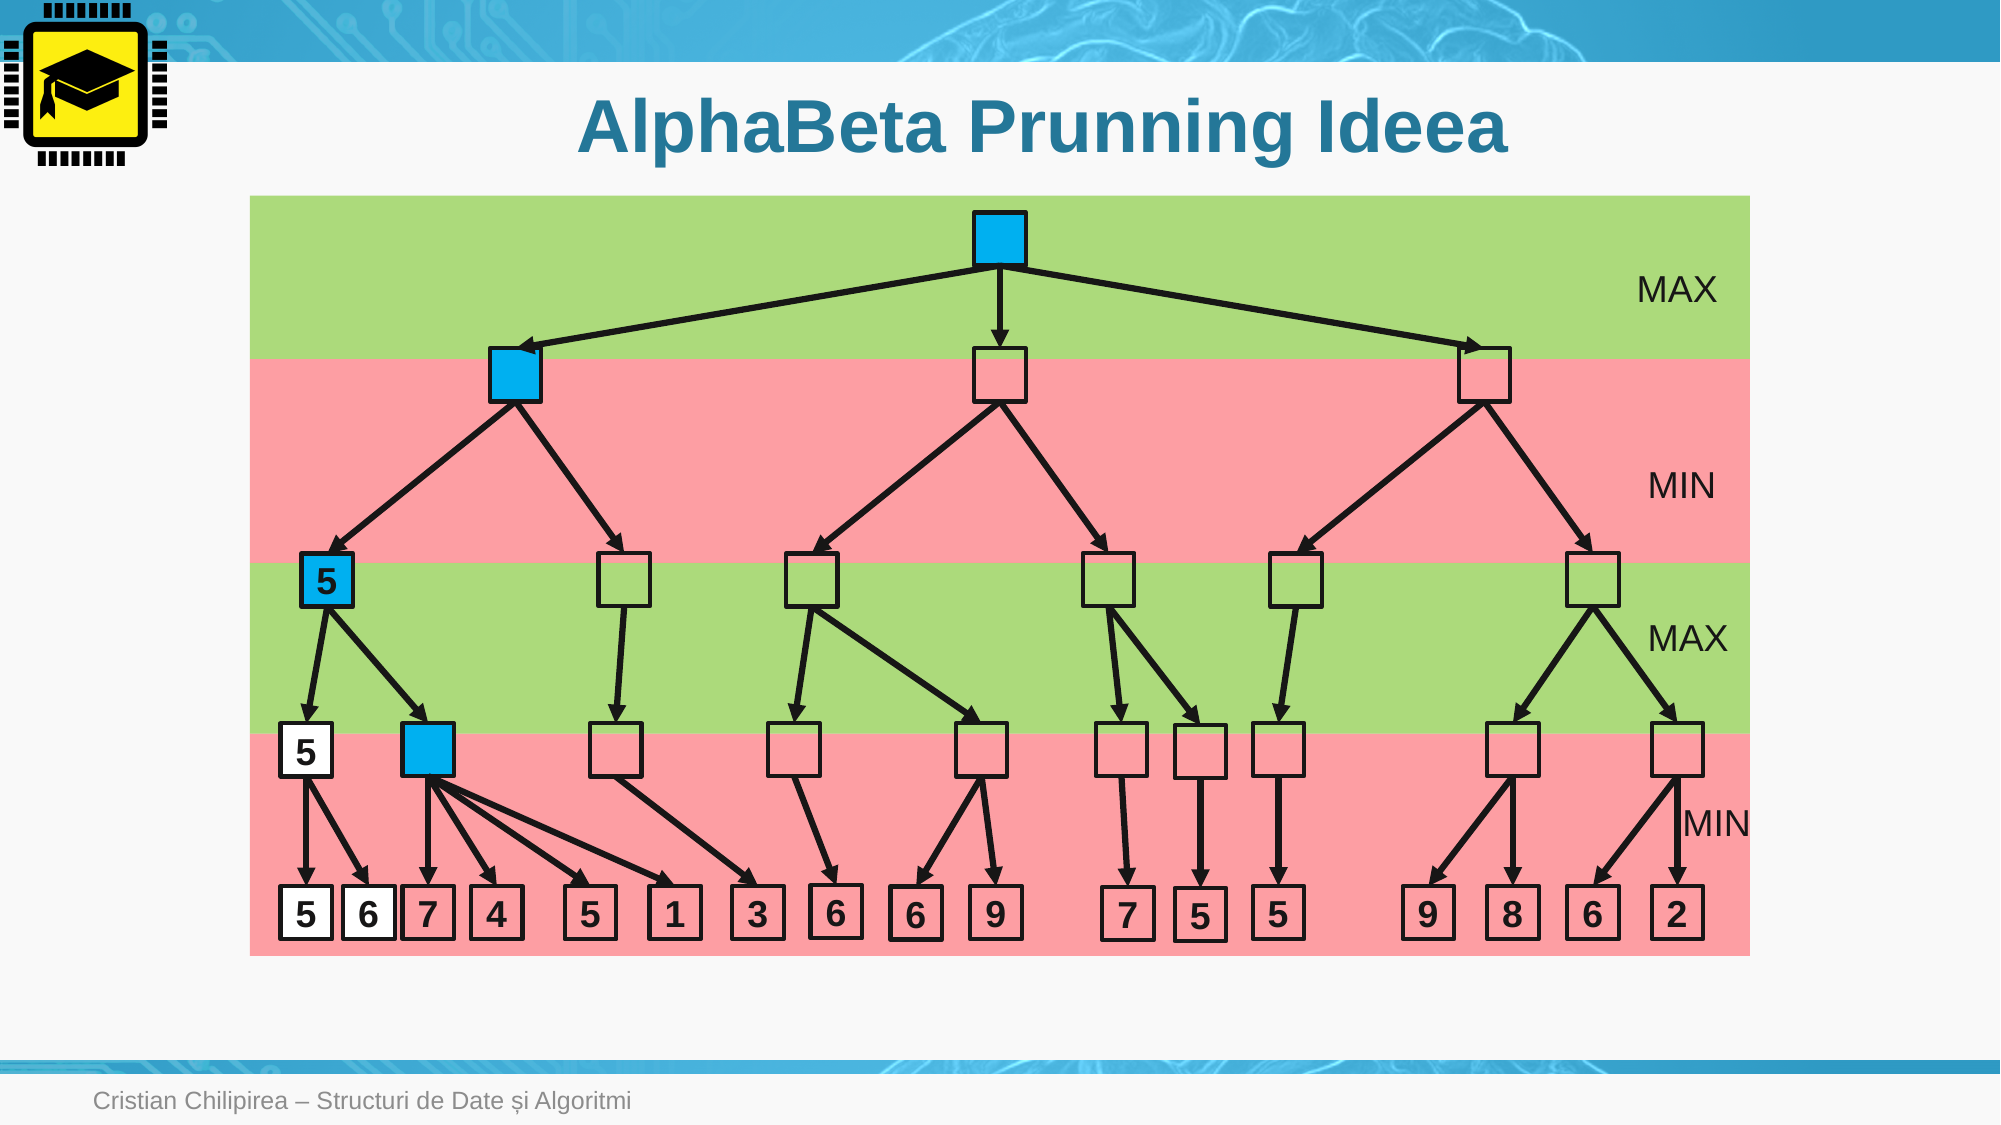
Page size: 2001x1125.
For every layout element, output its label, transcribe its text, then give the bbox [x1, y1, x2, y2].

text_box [794, 606, 811, 723]
text_box [333, 723, 402, 734]
text_box [1082, 553, 1135, 607]
text_box MIN [1632, 454, 1732, 514]
title AlphaBeta Prunning Ideea [170, 76, 1915, 180]
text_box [429, 776, 615, 886]
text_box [306, 776, 370, 886]
text_box [542, 359, 974, 563]
text_box 5 [280, 723, 333, 777]
text_box [1297, 563, 1567, 734]
text_box [249, 359, 489, 563]
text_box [1278, 606, 1297, 723]
text_box 5 [1252, 885, 1305, 939]
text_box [1593, 776, 1677, 886]
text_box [999, 401, 1109, 554]
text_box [615, 776, 759, 886]
text_box 6 [1567, 885, 1619, 939]
text_box 5 [280, 886, 333, 940]
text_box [1295, 401, 1484, 554]
text_box 6 [810, 885, 863, 939]
text_box 1 [649, 886, 701, 939]
text_box [1026, 359, 1458, 563]
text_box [1428, 776, 1512, 886]
text_box [1567, 553, 1619, 606]
text_box [1651, 723, 1704, 777]
text_box 9 [1402, 885, 1455, 939]
text_box 7 [1102, 886, 1154, 940]
text_box [820, 724, 955, 734]
text_box MIN [1678, 791, 1766, 851]
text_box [615, 606, 625, 724]
text_box [1487, 723, 1539, 777]
text_box 5 [564, 886, 617, 940]
text_box [955, 723, 1008, 777]
text_box 5 [301, 553, 354, 607]
picture [0, 1060, 2000, 1074]
text_box 3 [732, 885, 784, 939]
text_box [1252, 723, 1305, 777]
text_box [1108, 606, 1201, 726]
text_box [999, 265, 1485, 349]
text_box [916, 776, 981, 887]
picture [0, 0, 2000, 166]
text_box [1592, 606, 1678, 723]
text_box [249, 734, 1750, 956]
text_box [515, 265, 999, 349]
text_box [1135, 563, 1278, 734]
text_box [327, 606, 429, 723]
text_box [515, 401, 625, 554]
text_box 4 [471, 887, 523, 940]
text_box [1539, 723, 1651, 734]
text_box [974, 212, 1026, 265]
text_box [489, 348, 542, 401]
text_box [838, 563, 1108, 734]
text_box 6 [890, 886, 942, 940]
text_box [354, 554, 598, 563]
text_box MAX [1678, 606, 1744, 667]
text_box 6 [343, 885, 395, 939]
text_box [1458, 348, 1511, 401]
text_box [811, 401, 999, 554]
footer Cristian Chilipirea – Structuri de Date și Algoritmi [77, 1073, 1338, 1125]
text_box 2 [1651, 885, 1704, 939]
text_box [794, 776, 837, 886]
text_box [974, 349, 1026, 401]
text_box MAX [1621, 257, 1733, 318]
text_box [402, 723, 454, 777]
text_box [1512, 606, 1592, 723]
text_box [625, 563, 794, 734]
text_box [785, 553, 838, 607]
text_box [1484, 401, 1593, 554]
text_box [1121, 776, 1128, 887]
text_box [1095, 723, 1148, 777]
text_box [598, 553, 650, 607]
text_box 5 [1174, 888, 1227, 942]
text_box [1270, 553, 1322, 607]
text_box [354, 563, 615, 734]
text_box [249, 195, 1750, 359]
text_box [306, 606, 328, 724]
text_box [327, 401, 515, 554]
text_box [838, 554, 1082, 563]
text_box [811, 606, 982, 724]
text_box [1322, 554, 1567, 563]
text_box [589, 723, 642, 776]
text_box [1174, 725, 1227, 779]
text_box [981, 776, 997, 887]
text_box 9 [970, 886, 1022, 940]
text_box 7 [402, 885, 454, 939]
text_box [249, 563, 306, 734]
text_box [1619, 563, 1750, 734]
text_box [1511, 359, 1750, 563]
text_box [768, 723, 820, 777]
text_box 8 [1487, 885, 1539, 939]
